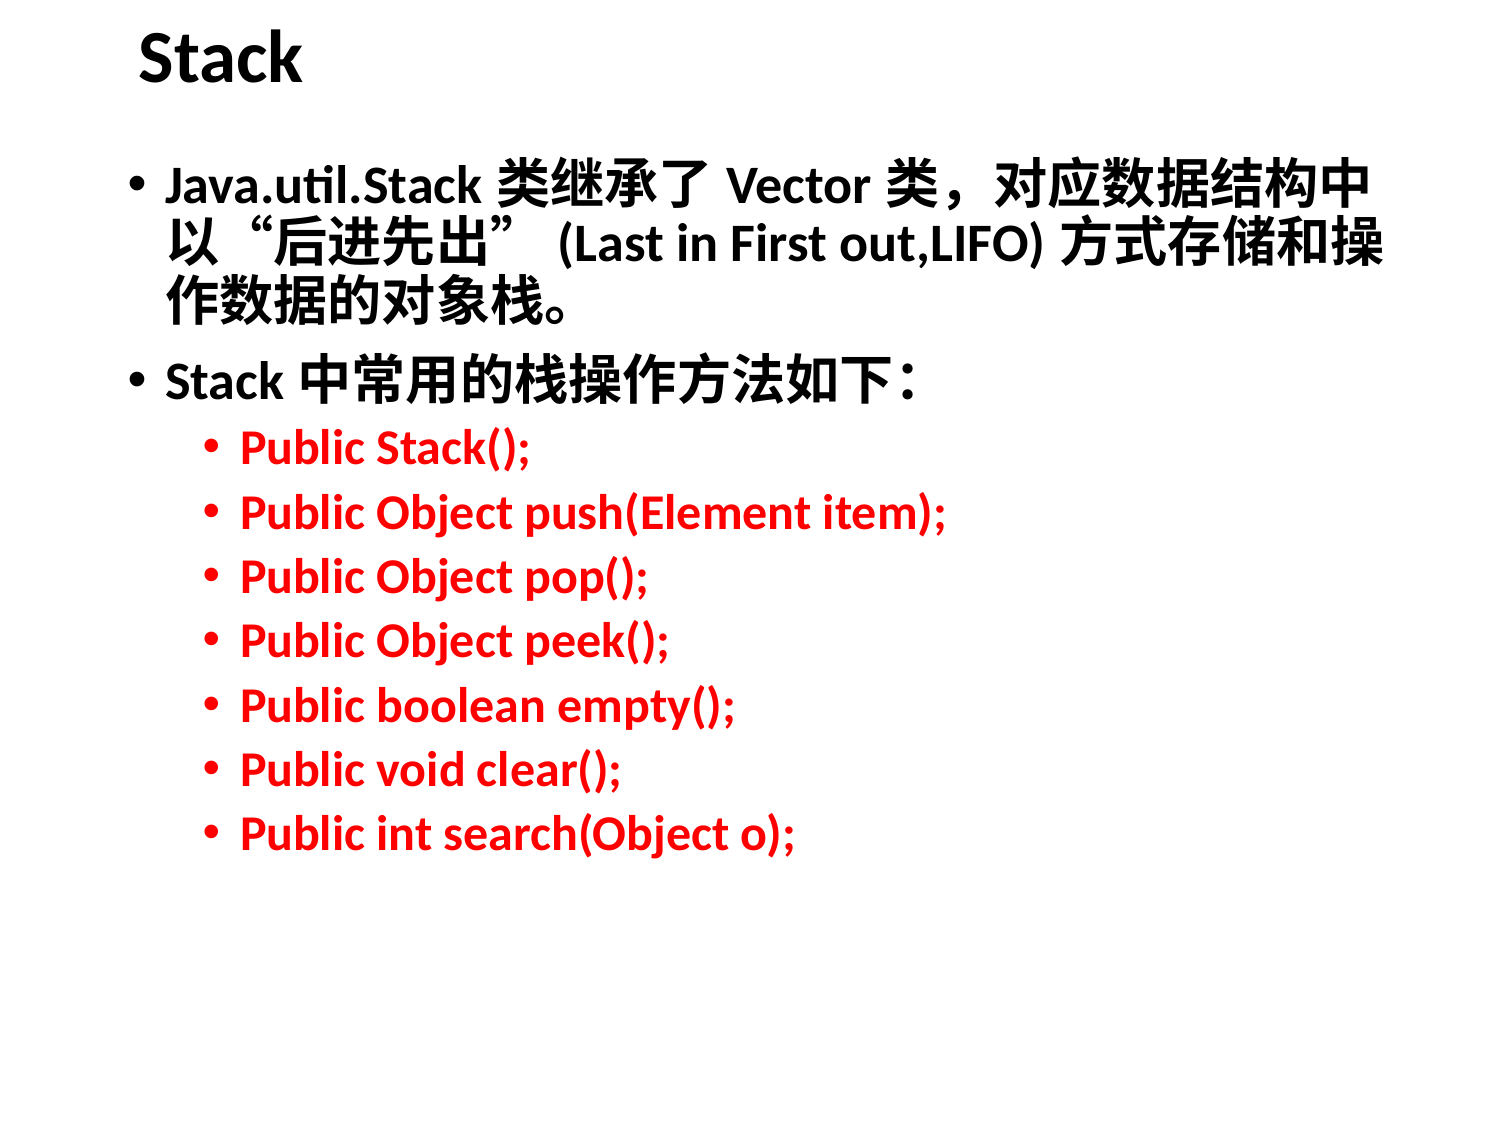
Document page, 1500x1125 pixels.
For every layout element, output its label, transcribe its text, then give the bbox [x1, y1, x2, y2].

title Stack [123, 0, 1399, 118]
list Java.util.Stack类继承了Vector类，对应数据结构中以“后进先出”(Last in First out,LIFO)方式存储和操作数据的对象栈。 Stack中常用的栈操作方法如下： Public Stack(); Public Object push(Element item); Public Object pop(); Public Object peek(); Public boolean empty(); Public void clear(); Public int search(Object o); [112, 148, 1436, 1000]
